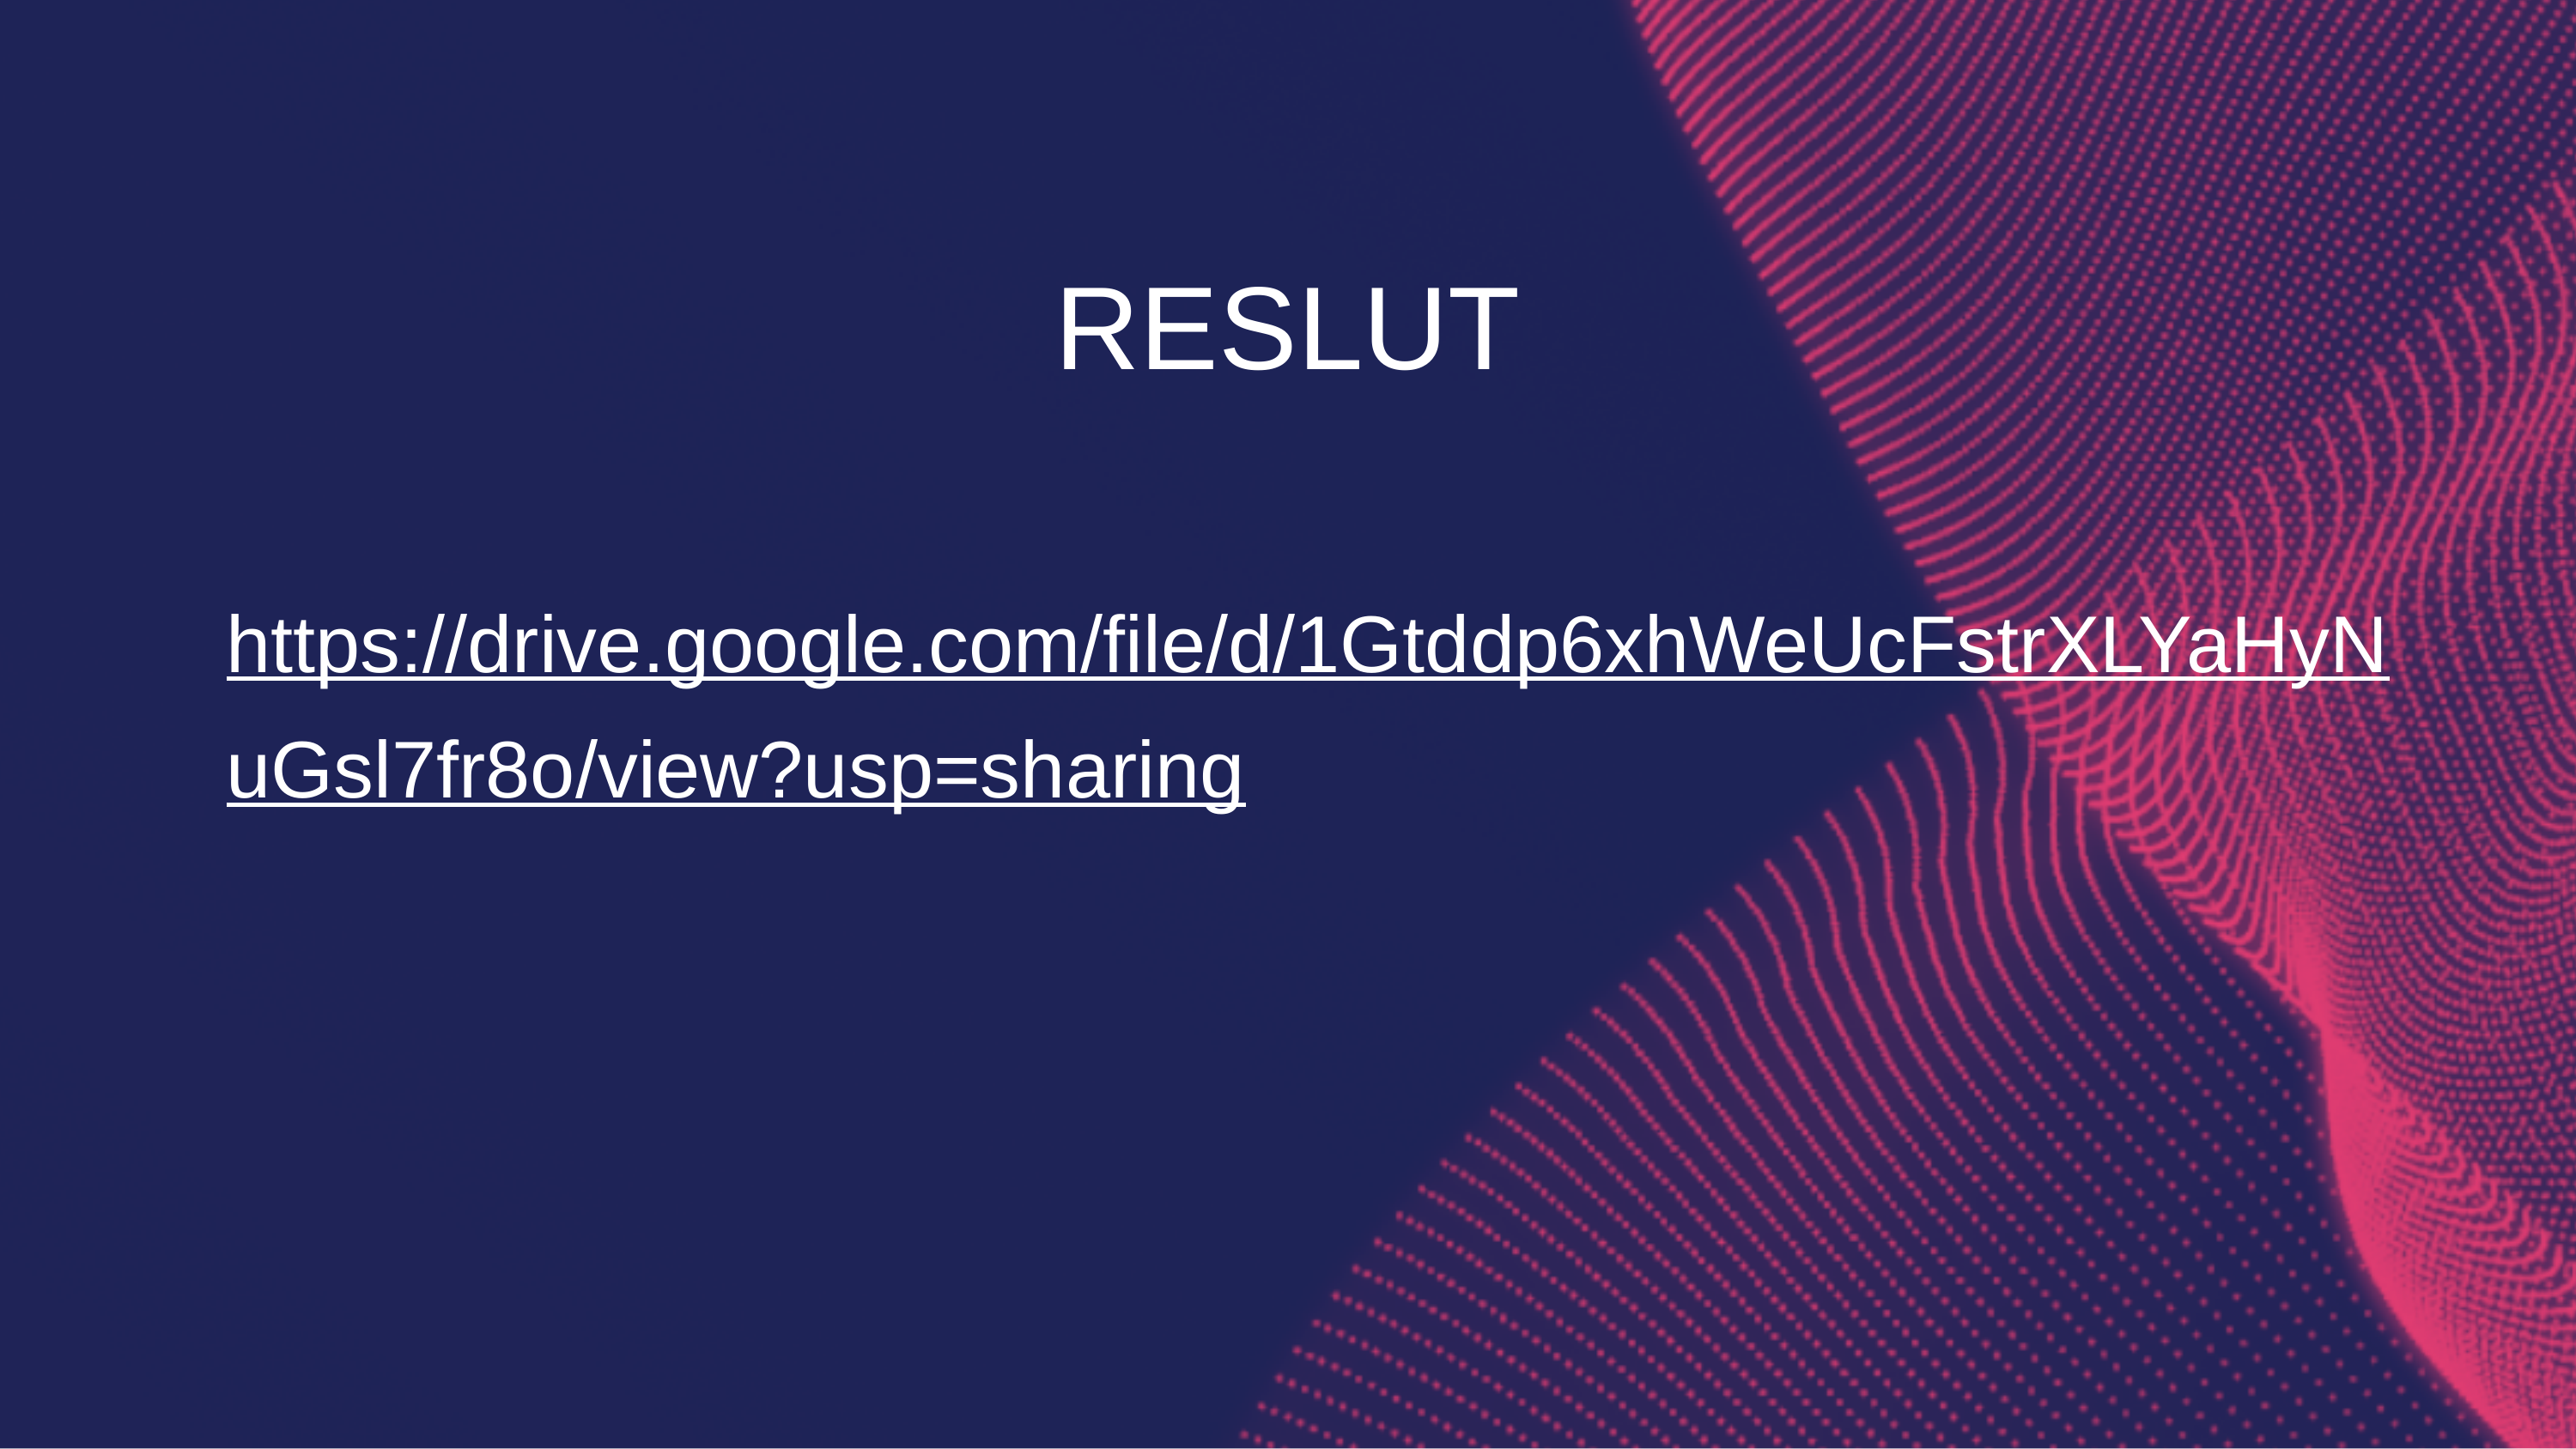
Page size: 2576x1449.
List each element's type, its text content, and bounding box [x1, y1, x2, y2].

text_box RESLUT [482, 223, 2094, 393]
text_box [0, 0, 2576, 1449]
text_box https://drive.google.com/file/d/1Gtddp6xhWeUcFstrXLYaHyNuGsl7fr8o/view?usp=sharing [226, 546, 2407, 688]
